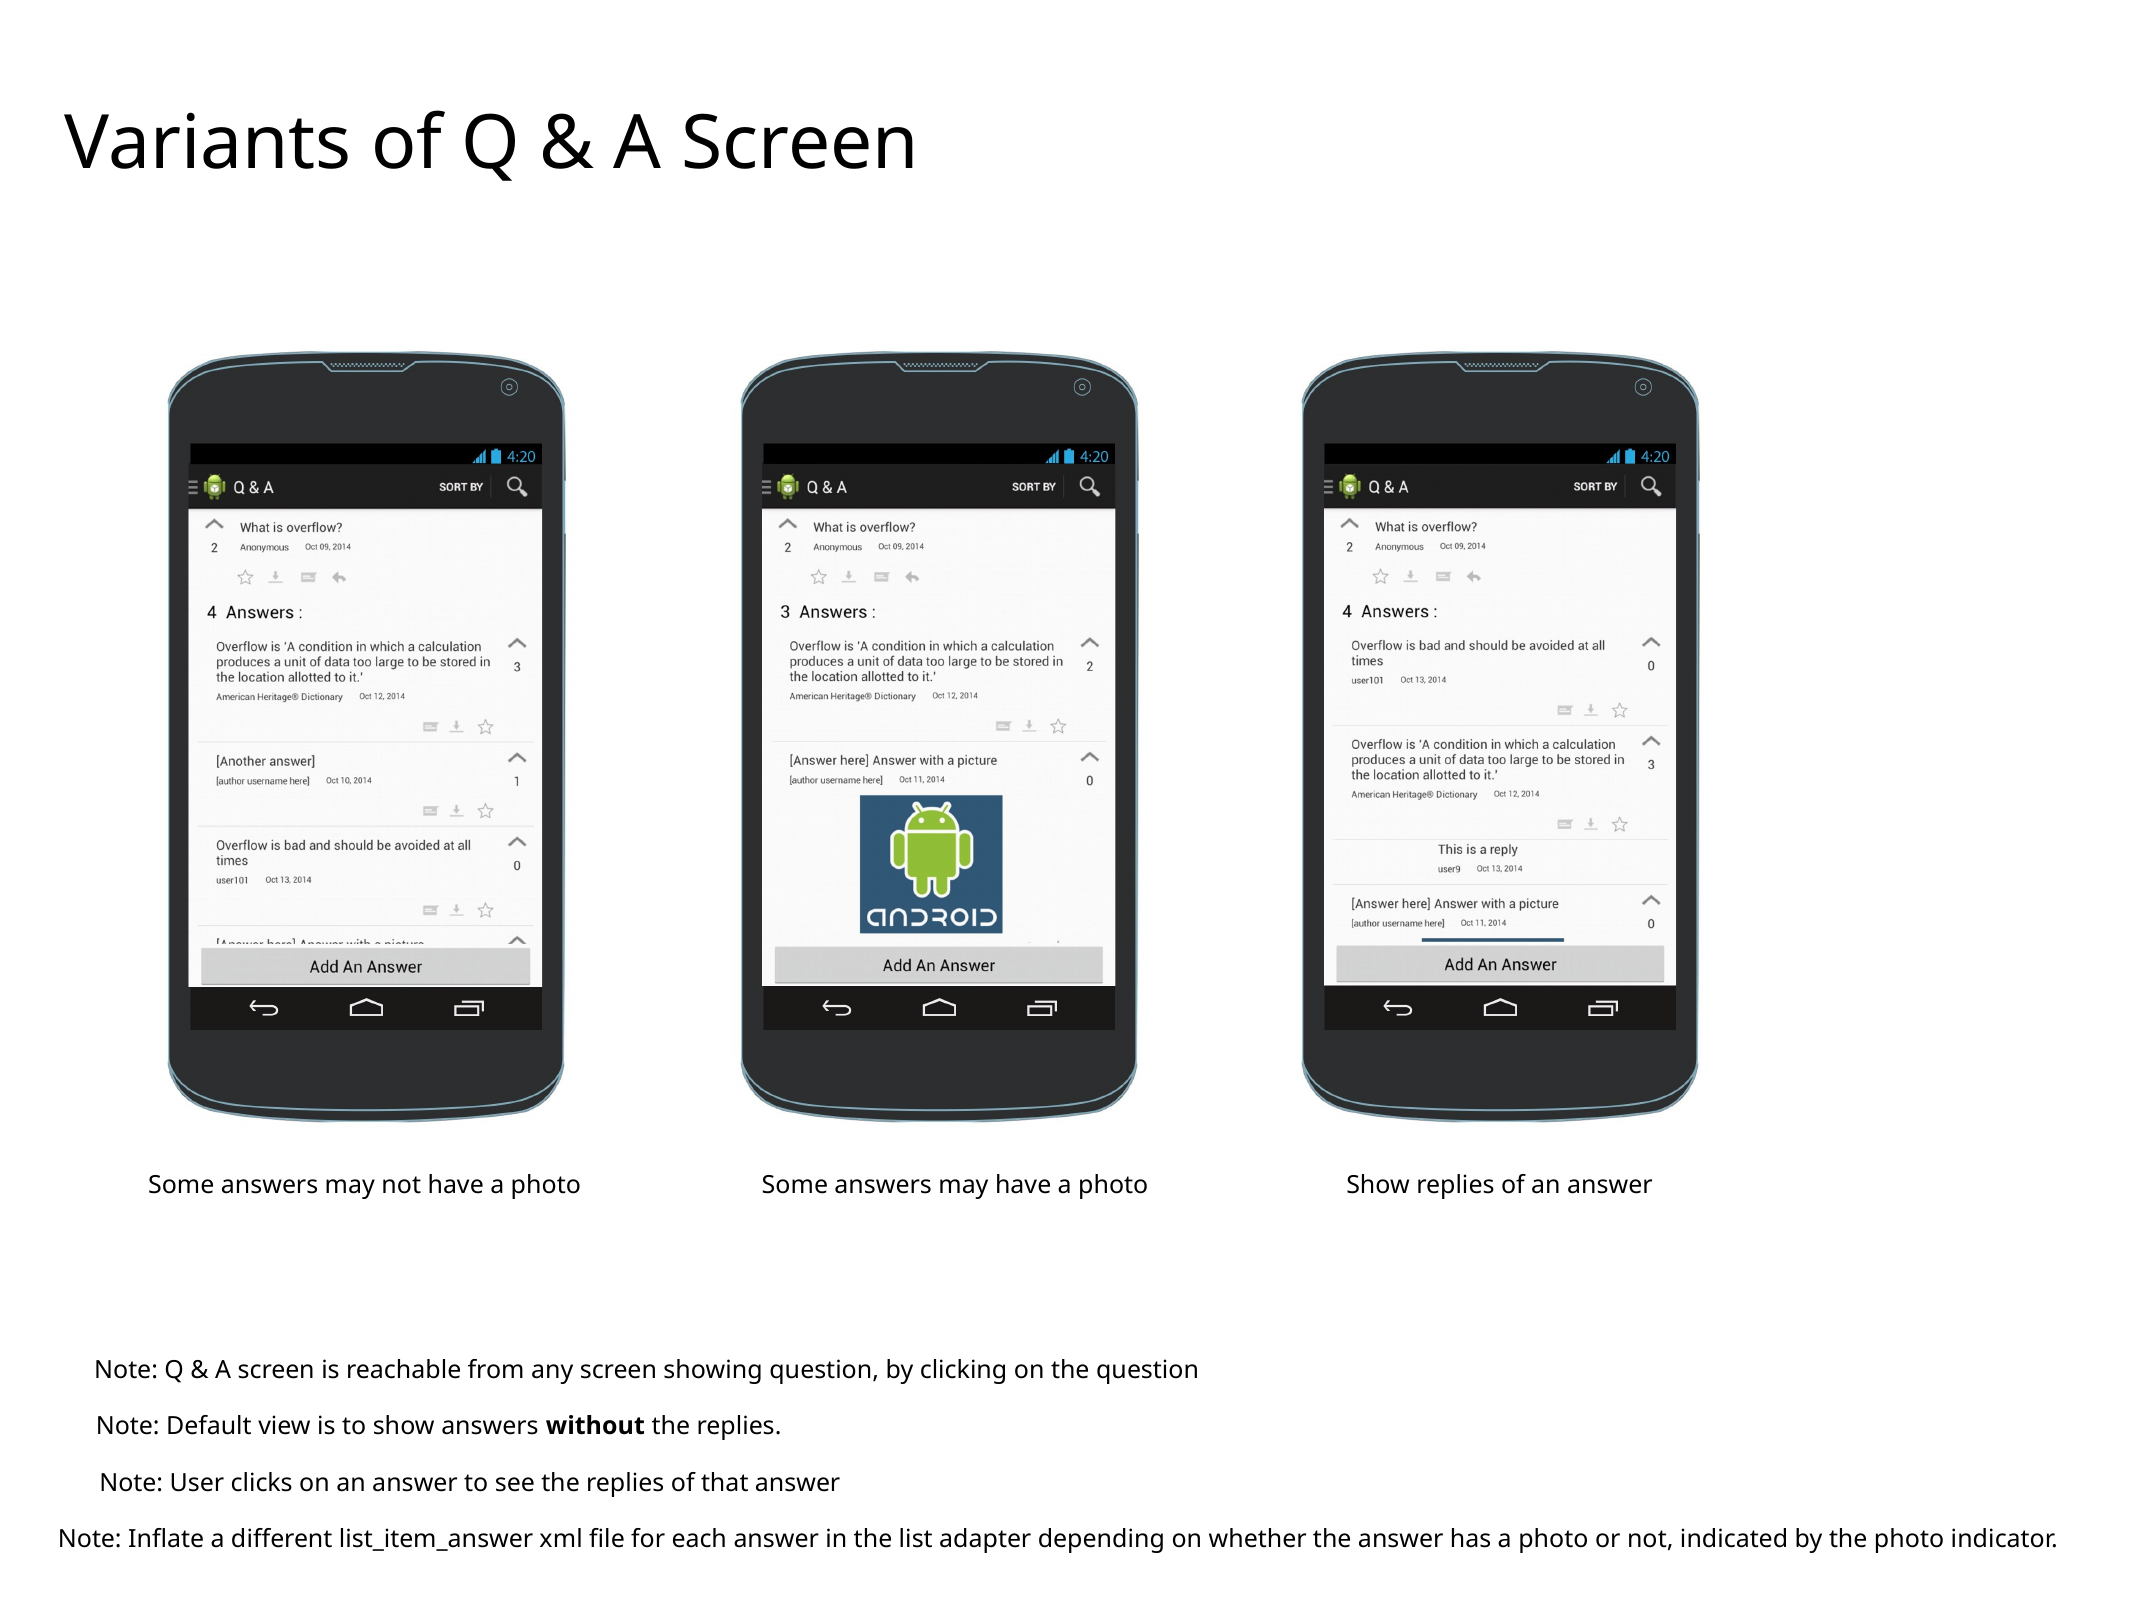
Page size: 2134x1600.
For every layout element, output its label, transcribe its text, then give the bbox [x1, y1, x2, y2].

picture [148, 278, 582, 1194]
text_box Note: Q & A screen is reachable from any screen showing question, by clicking on the question [94, 1353, 1201, 1384]
text_box Note: Inflate a different list_item_answer xml file for each answer in the list adapter depending on whether the answer has a photo or not, indicated by the photo indicator. [57, 1522, 2062, 1553]
picture [725, 278, 1151, 1194]
text_box Variants of Q & A Screen [64, 93, 920, 184]
text_box Note: User clicks on an answer to see the replies of that answer [99, 1466, 842, 1497]
text_box Note: Default view is to show answers without the replies. [95, 1409, 782, 1440]
picture [1294, 278, 1705, 1194]
